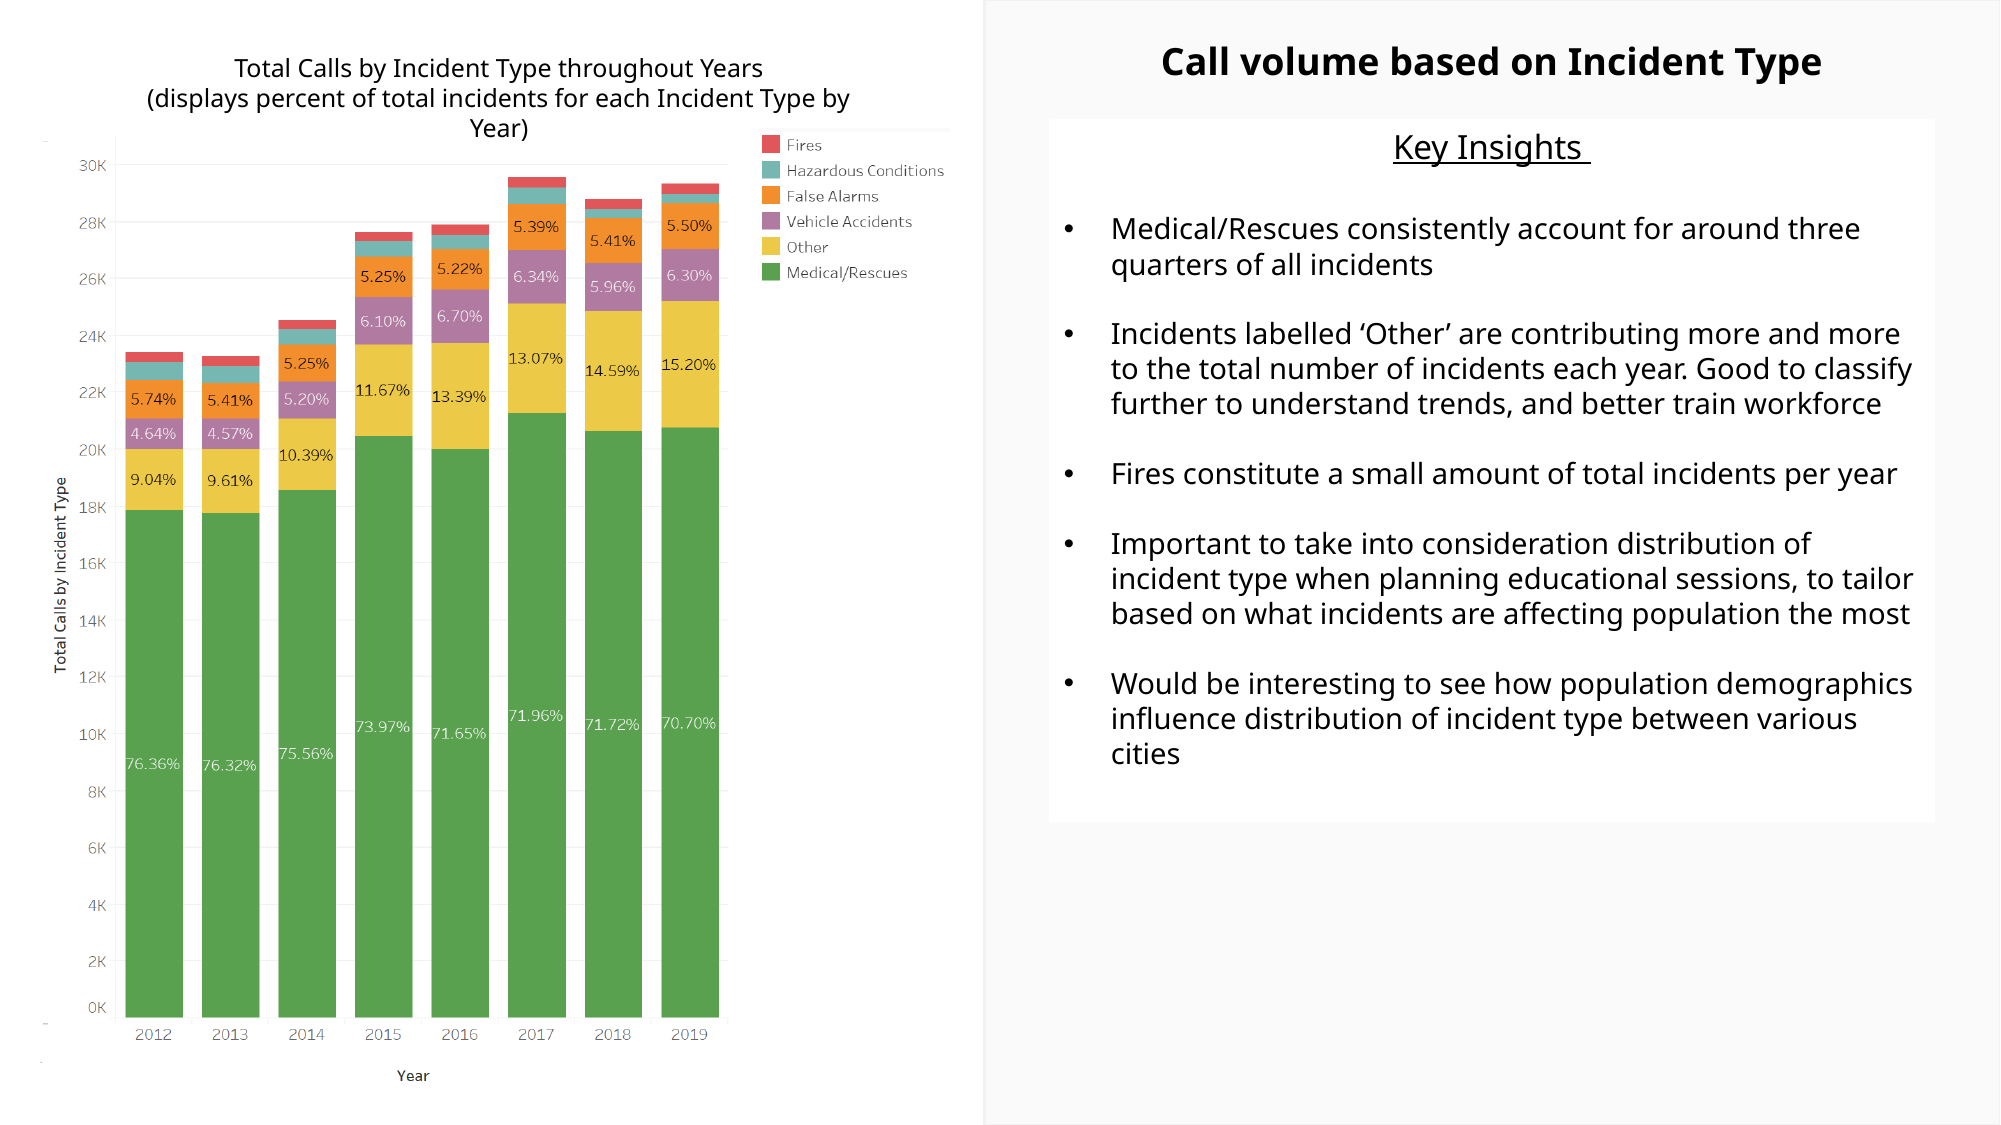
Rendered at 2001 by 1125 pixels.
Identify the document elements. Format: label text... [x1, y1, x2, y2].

text_box Key Insights Medical/Rescues consistently account for around three quarters of all incidents Incidents labelled ‘Other’ are contributing more and more to the total number of incidents each year. Good to classify further to understand trends, and better train workforce Fires constitute a small amount of total incidents per year Important to take into consideration distribution of incident type when planning educational sessions, to tailor based on what incidents are affecting population the most Would be interesting to see how population demographics influence distribution of incident type between various cities [1049, 118, 1936, 823]
text_box [983, 0, 2000, 1125]
picture [37, 110, 961, 1100]
text_box Total Calls by Incident Type throughout Years (displays percent of total incidents for each Incident Type by Year) [111, 45, 887, 110]
text_box Call volume based on Incident Type [1107, 30, 1877, 91]
